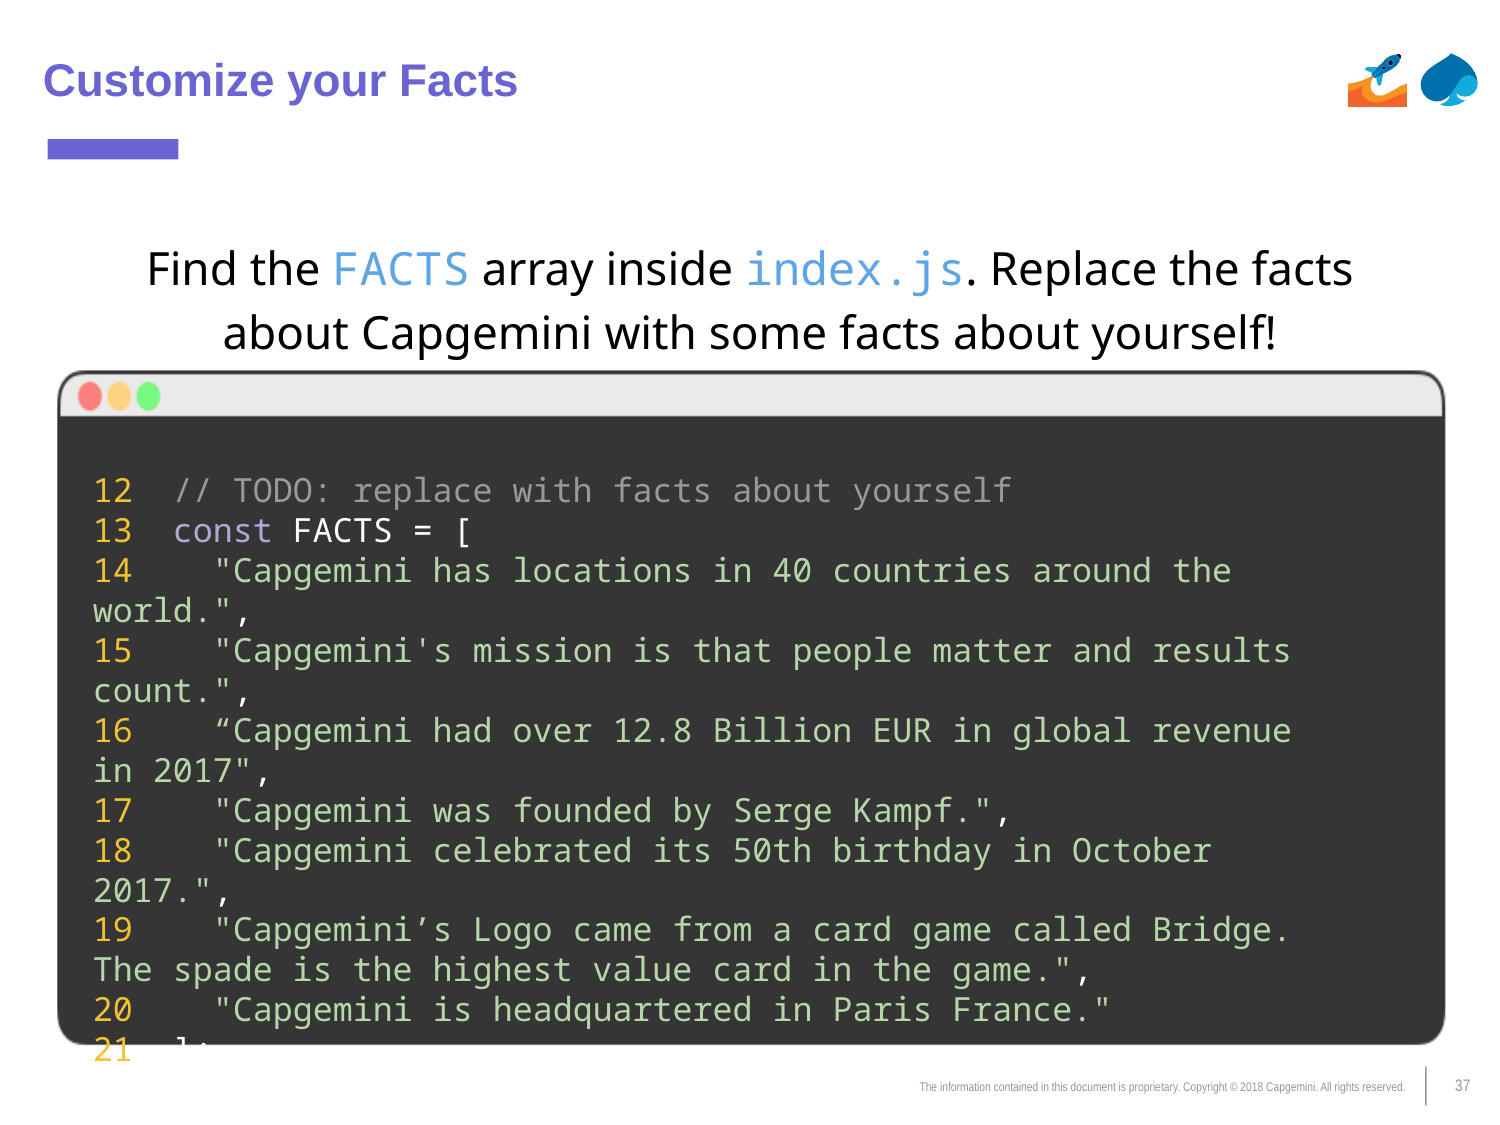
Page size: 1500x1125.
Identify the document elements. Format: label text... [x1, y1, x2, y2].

text_box Find the FACTS array inside index.js. Replace the facts about Capgemini with some facts about yourself! [124, 216, 1376, 367]
picture [55, 369, 1447, 1073]
title Customize your Facts [27, 10, 1476, 147]
